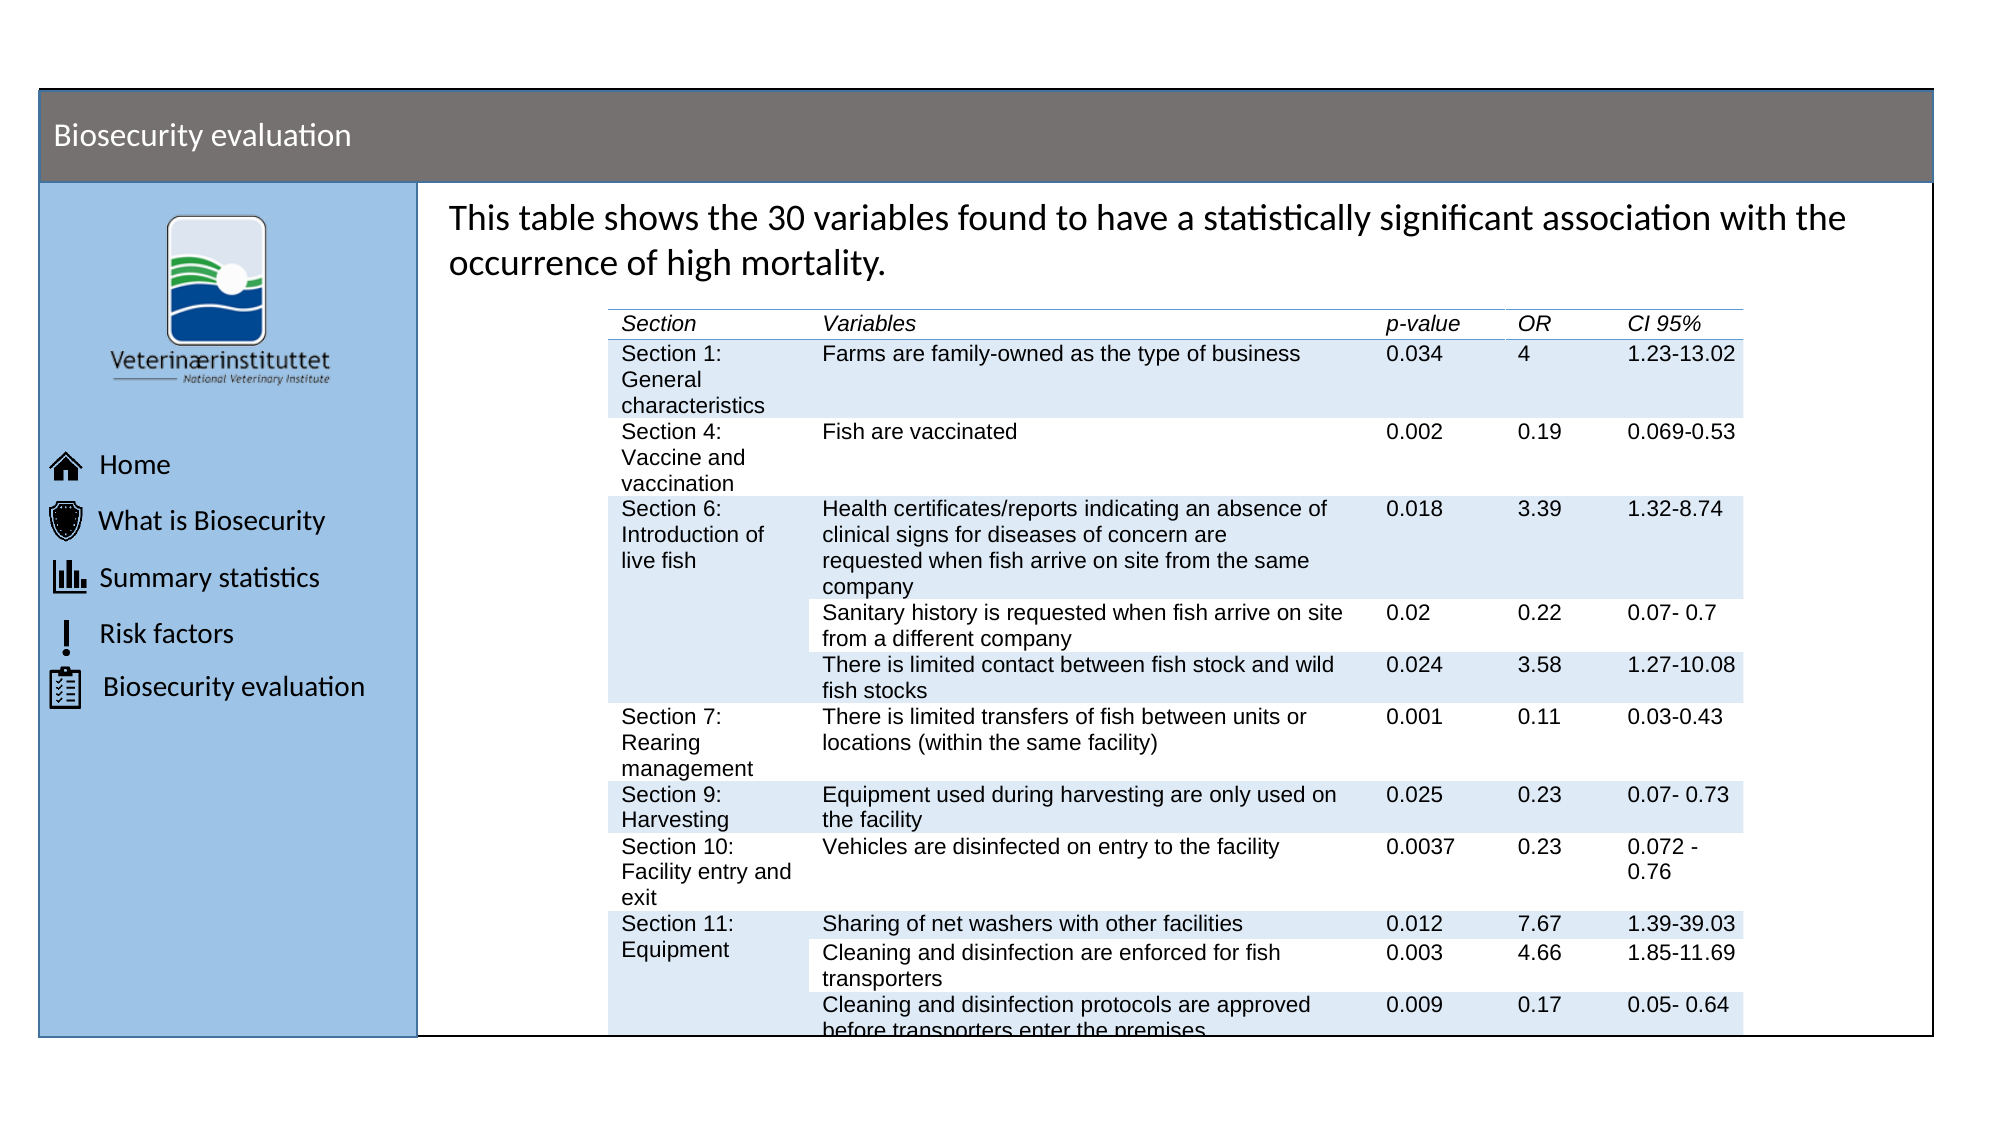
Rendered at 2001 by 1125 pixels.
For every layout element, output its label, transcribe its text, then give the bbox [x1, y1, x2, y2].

text_box [418, 183, 1934, 1037]
picture [42, 497, 89, 544]
picture [40, 662, 90, 713]
text_box This table shows the 30 variables found to have a statistically significant association with the occurrence of high mortality. [434, 185, 1875, 291]
text_box What is Biosecurity [76, 494, 388, 544]
picture [44, 616, 88, 660]
text_box Biosecurity evaluation [88, 659, 388, 710]
picture [46, 553, 93, 600]
text_box Biosecurity evaluation [38, 105, 486, 161]
picture [607, 309, 1744, 1035]
text_box [38, 161, 418, 1038]
picture [46, 446, 85, 485]
text_box Risk factors [84, 606, 269, 657]
text_box [39, 90, 1934, 183]
text_box Summary statistics [84, 550, 359, 601]
text_box Home [84, 437, 232, 488]
picture [103, 185, 340, 396]
